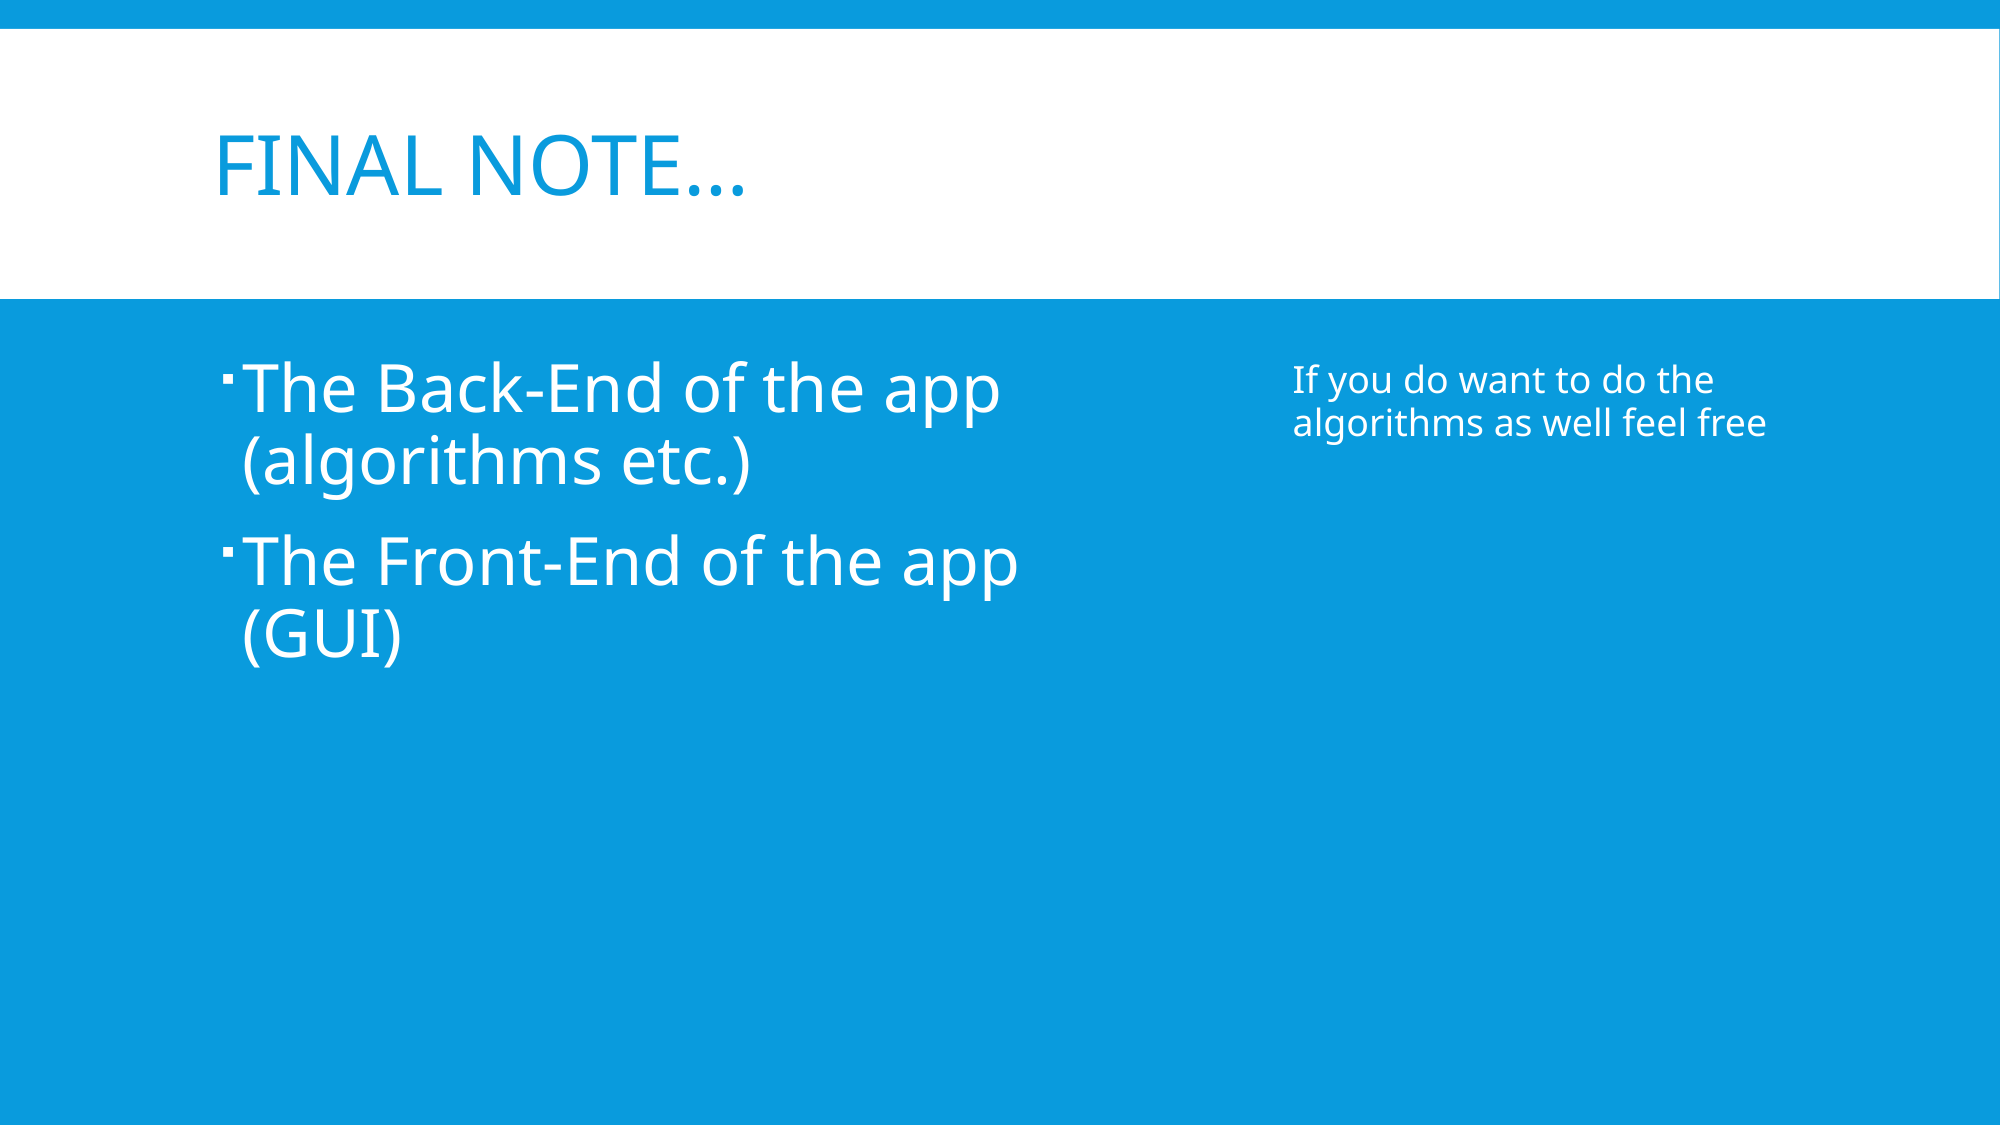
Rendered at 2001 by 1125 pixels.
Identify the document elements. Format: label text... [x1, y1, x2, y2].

list The Back-End of the app (algorithms etc.) The Front-End of the app (GUI) [198, 347, 1203, 1023]
title FINAL Note… [197, 46, 1803, 295]
list If you do want to do the algorithms as well feel free [1277, 352, 1803, 916]
